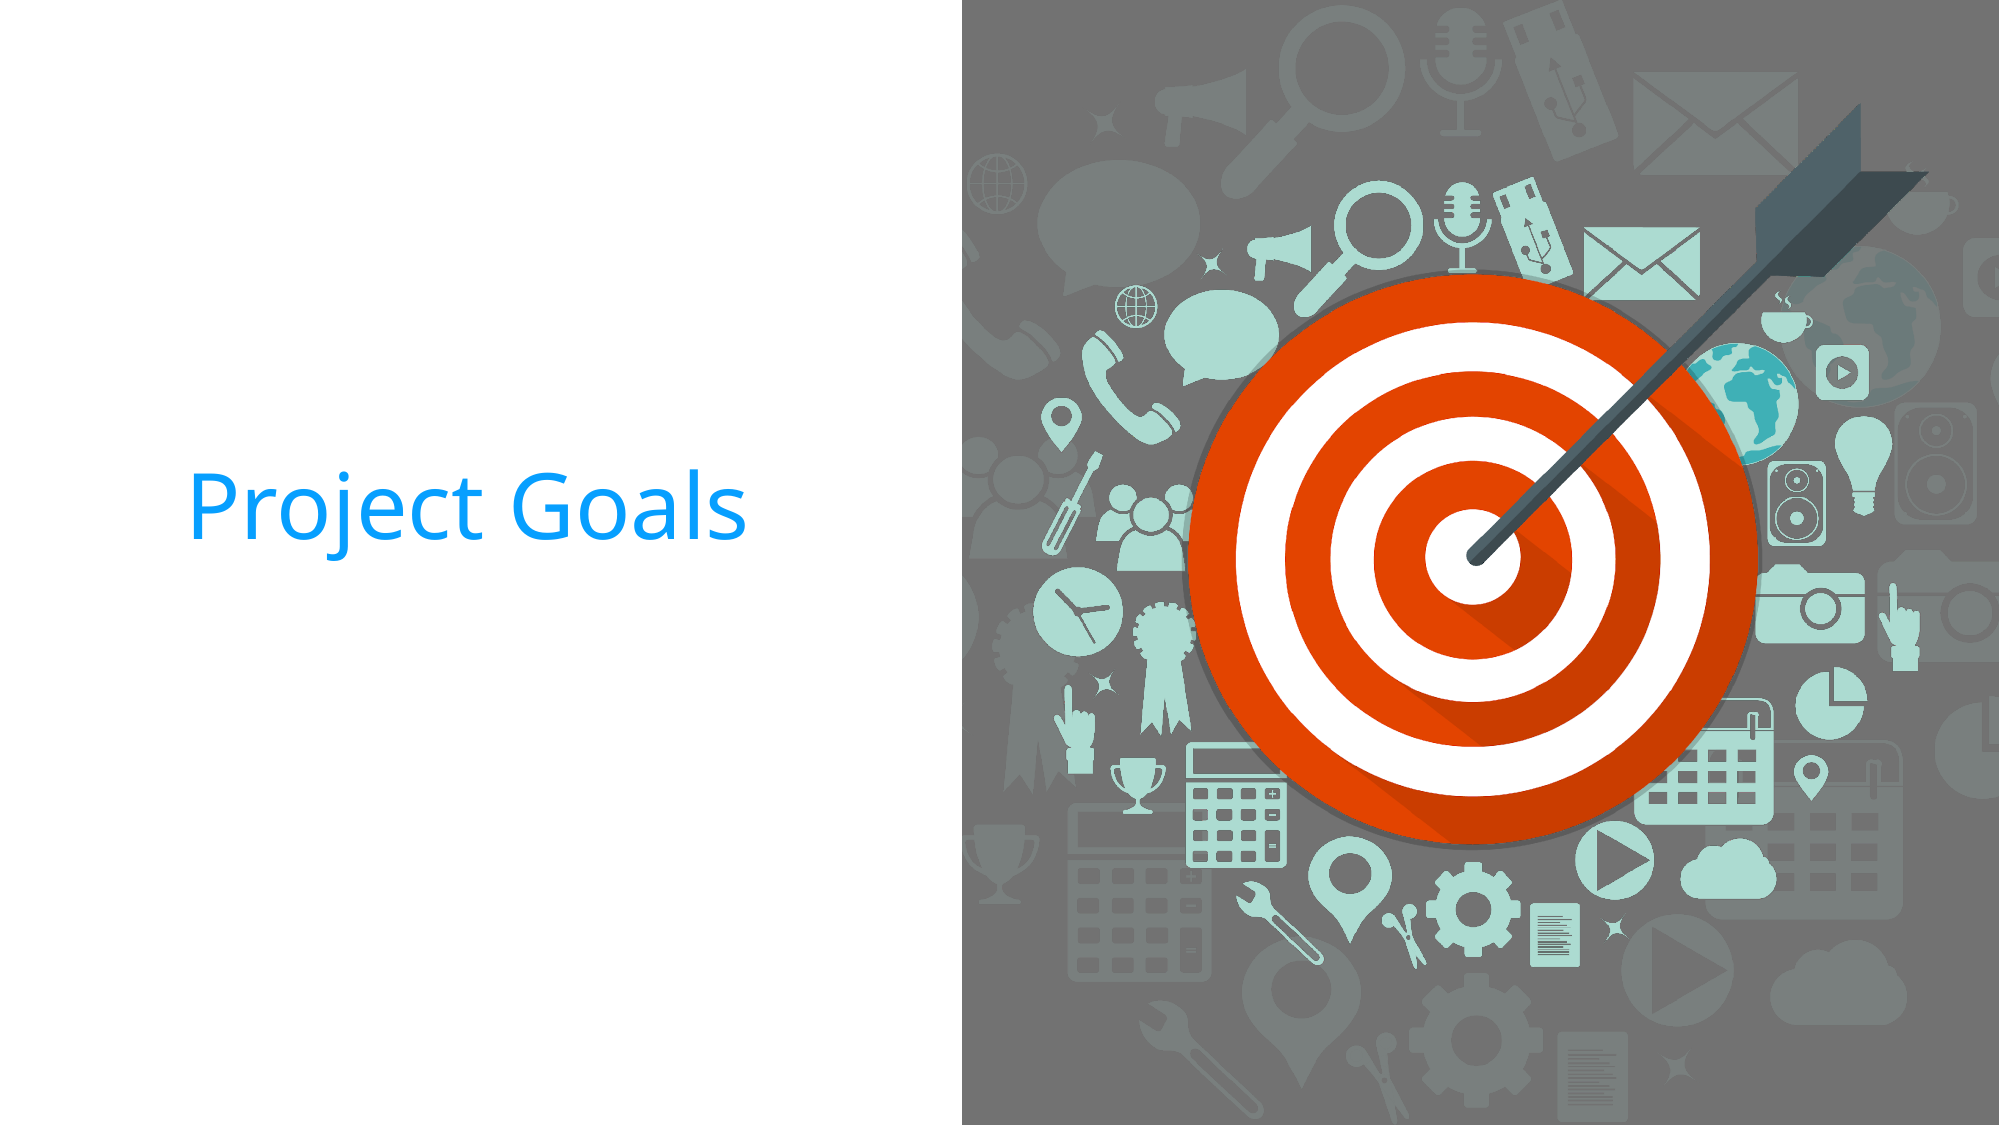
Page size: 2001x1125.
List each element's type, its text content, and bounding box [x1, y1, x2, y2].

picture [961, 0, 2000, 1125]
title Project Goals [185, 448, 820, 544]
